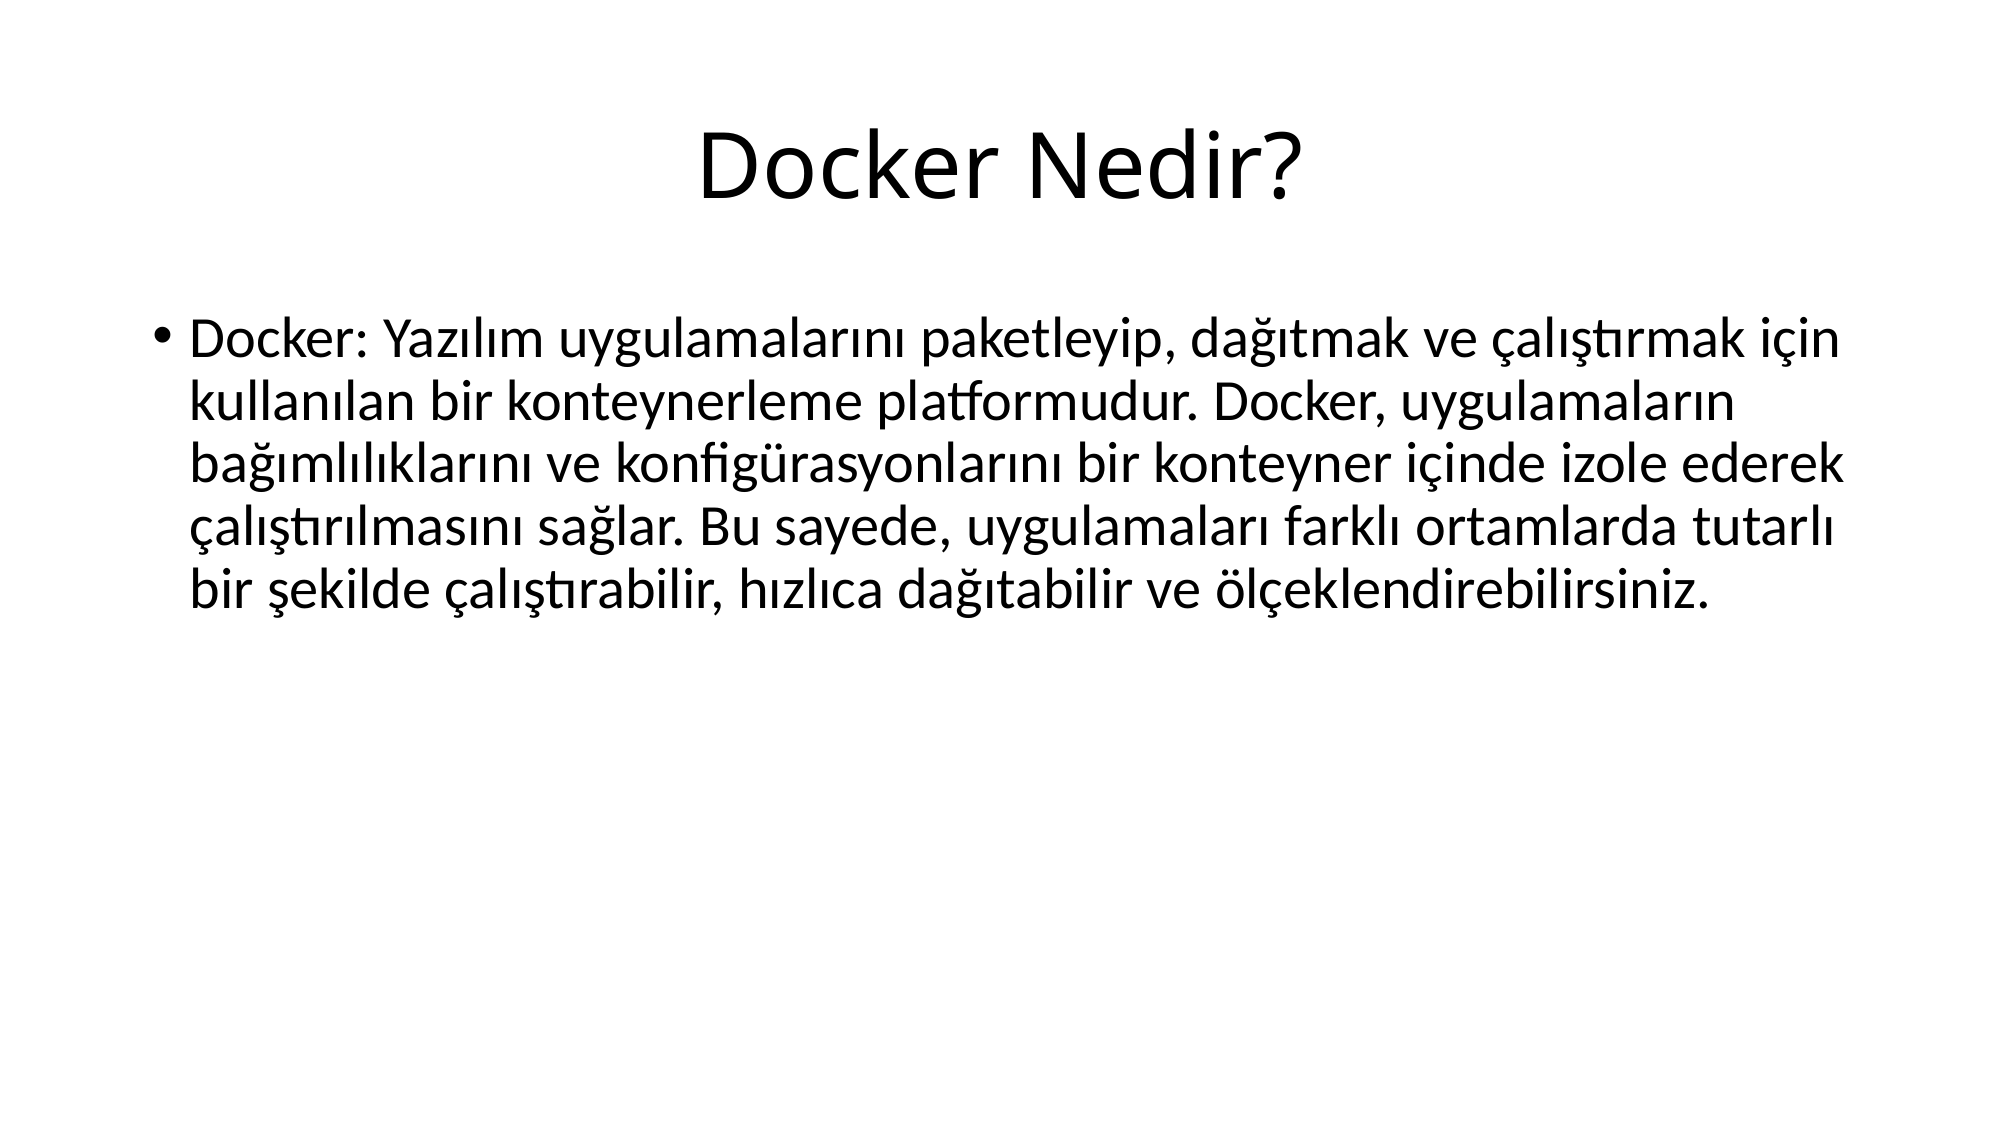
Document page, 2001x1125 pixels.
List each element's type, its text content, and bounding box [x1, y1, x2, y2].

list Docker: Yazılım uygulamalarını paketleyip, dağıtmak ve çalıştırmak için kullanılan bir konteynerleme platformudur. Docker, uygulamaların bağımlılıklarını ve konfigürasyonlarını bir konteyner içinde izole ederek çalıştırılmasını sağlar. Bu sayede, uygulamaları farklı ortamlarda tutarlı bir şekilde çalıştırabilir, hızlıca dağıtabilir ve ölçeklendirebilirsiniz. [137, 299, 1863, 1014]
title Docker Nedir? [137, 59, 1863, 278]
